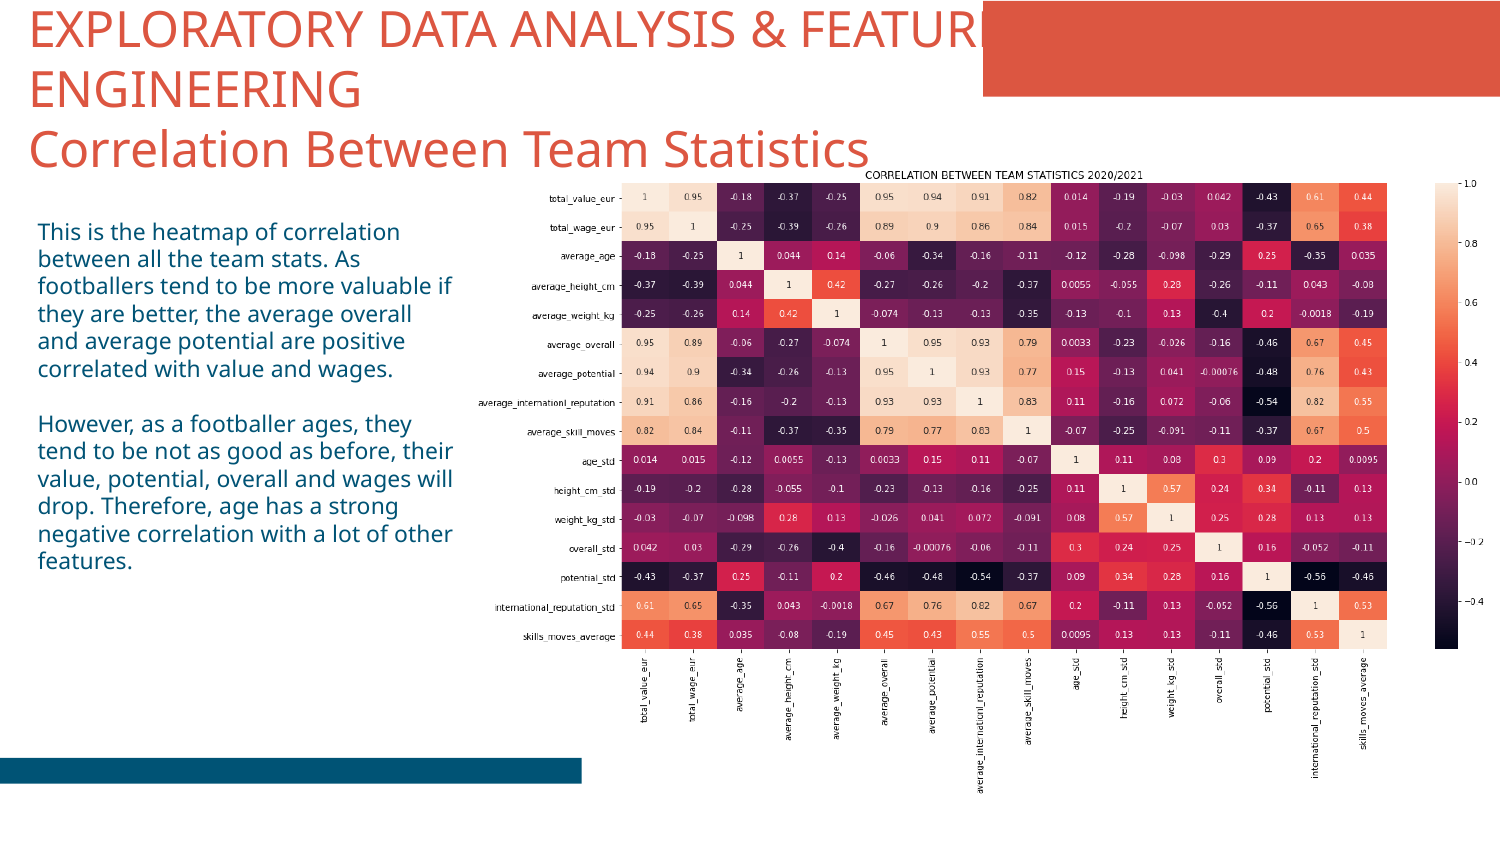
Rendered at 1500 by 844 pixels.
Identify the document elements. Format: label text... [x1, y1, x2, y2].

title EXPLORATORY DATA ANALYSIS & FEATURE ENGINEERING Correlation Between Team Statistics [13, 55, 1337, 120]
picture [471, 163, 1490, 799]
subtitle This is the heatmap of correlation between all the team stats. As footballers tend to be more valuable if they are better, the average overall and average potential are positive correlated with value and wages. However, as a footballer ages, they tend to be not as good as before, their value, potential, overall and wages will drop. Therefore, age has a strong negative correlation with a lot of other features. [0, 203, 466, 588]
